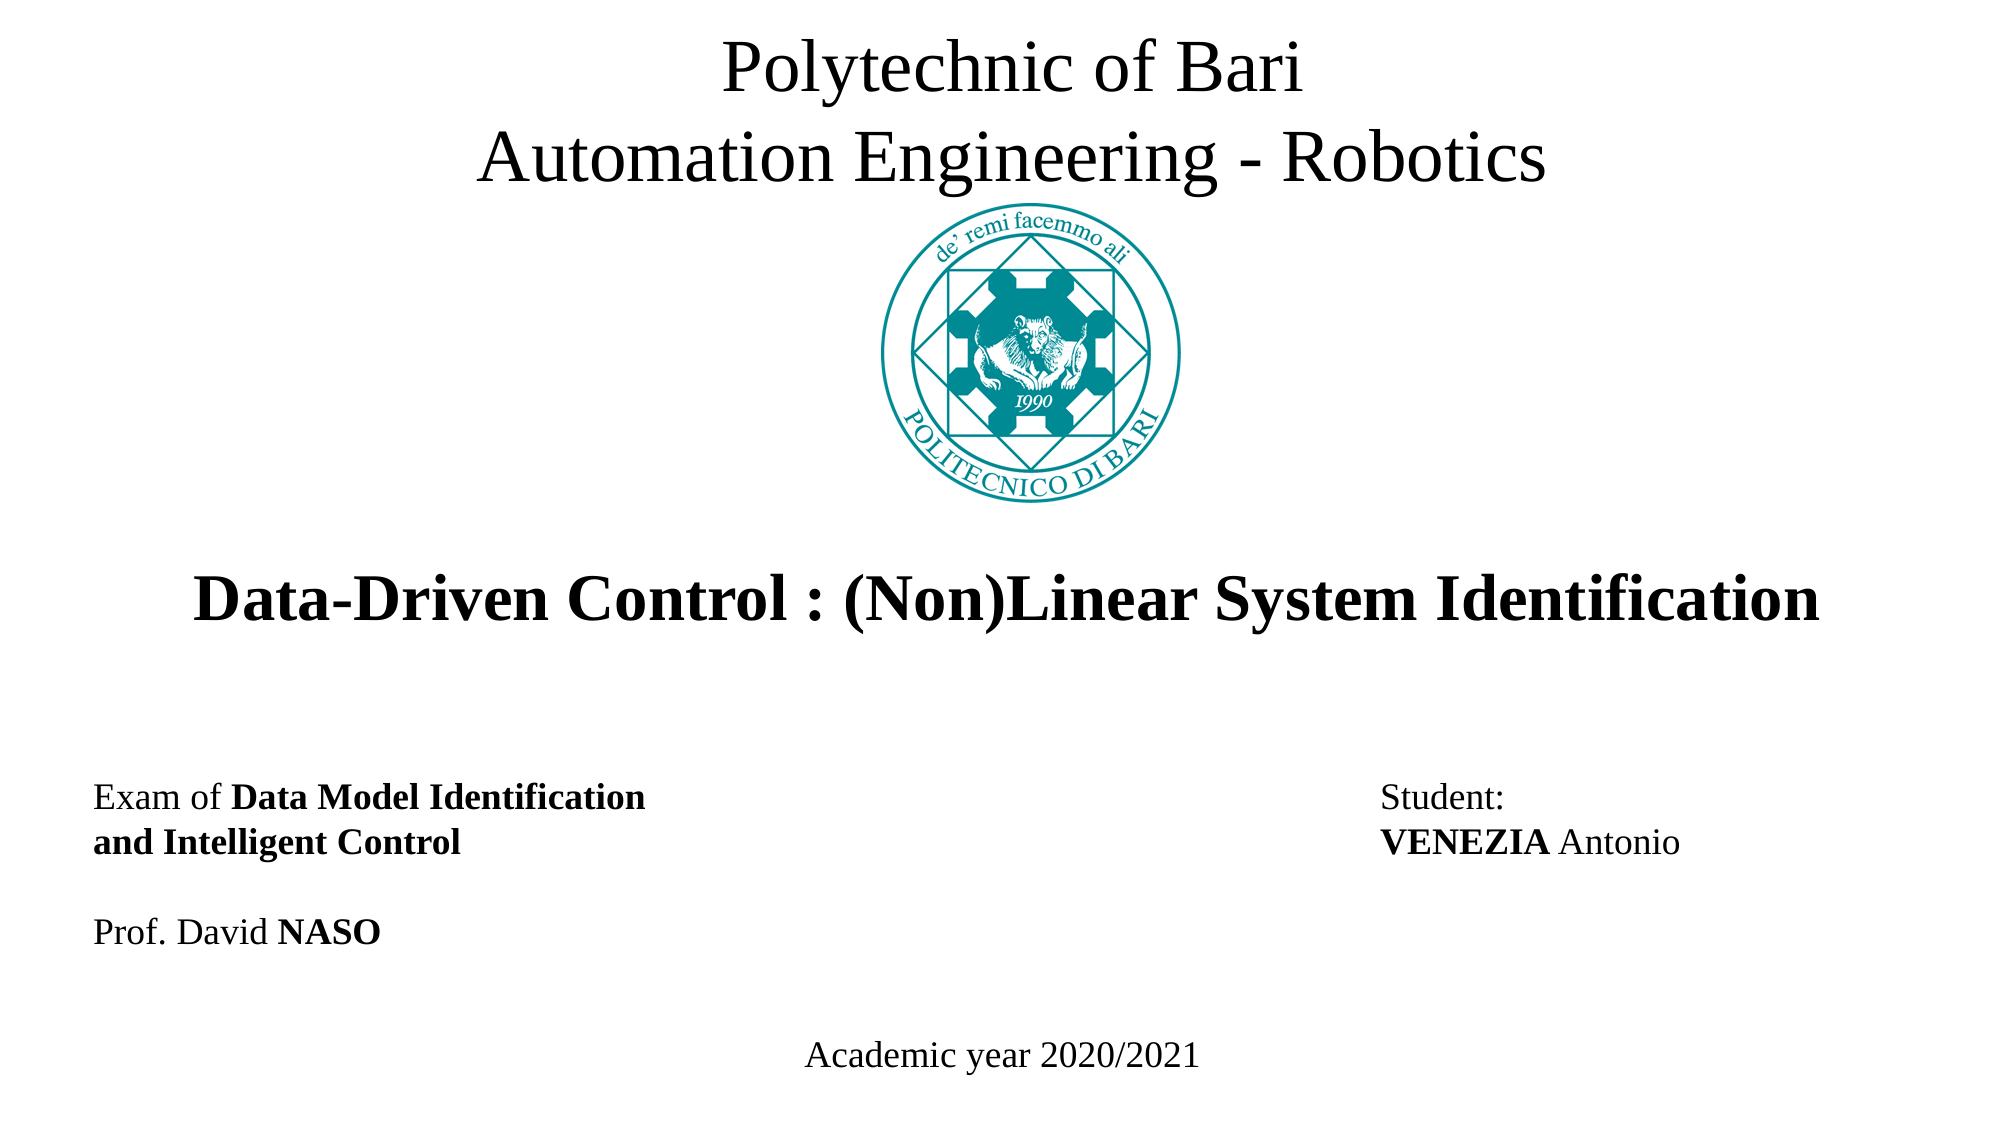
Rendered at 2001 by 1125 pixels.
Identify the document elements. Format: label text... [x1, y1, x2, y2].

text_box Student: VENEZIA Antonio [1365, 764, 1984, 870]
picture [881, 203, 1181, 503]
text_box Data-Driven Control : (Non)Linear System Identification [78, 546, 1922, 642]
text_box Academic year 2020/2021 [789, 1022, 1273, 1083]
text_box Exam of Data Model Identification and Intelligent Control Prof. David NASO [78, 764, 697, 960]
text_box Polytechnic of Bari Automation Engineering - Robotics [387, 8, 1639, 204]
